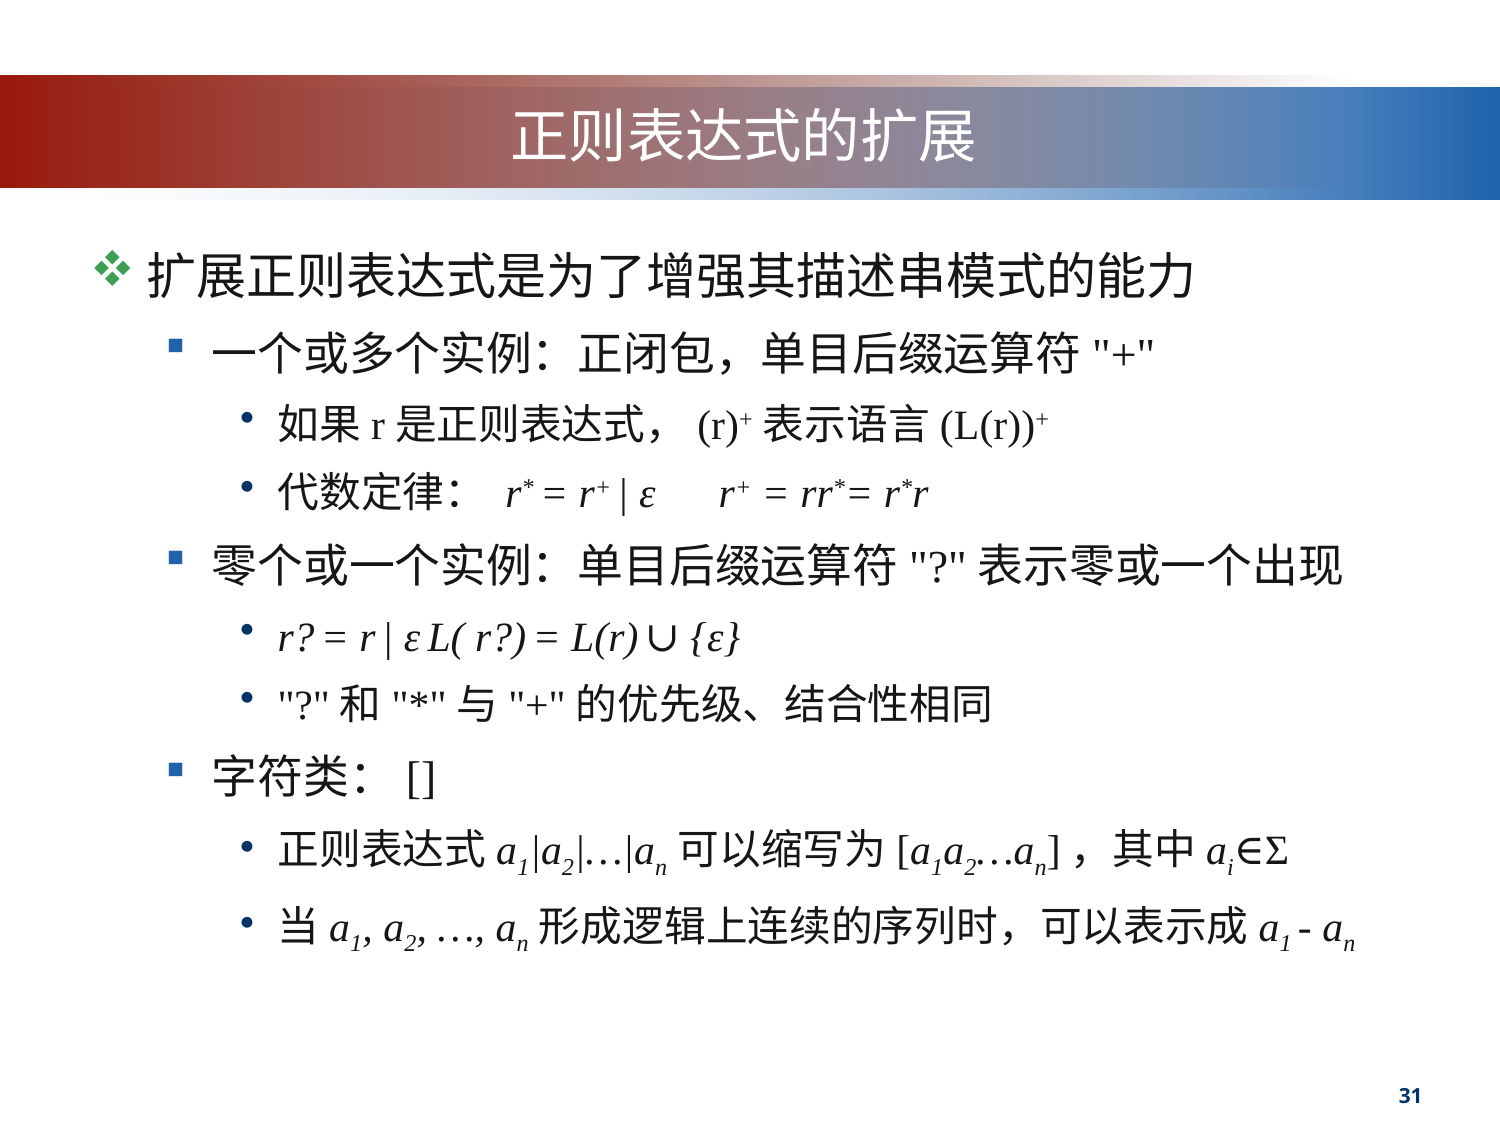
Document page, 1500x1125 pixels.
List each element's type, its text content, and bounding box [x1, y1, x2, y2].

title 正则表达式的扩展 [137, 87, 1351, 181]
list 扩展正则表达式是为了增强其描述串模式的能力 一个或多个实例：正闭包，单目后缀运算符"+" 如果r是正则表达式，(r)+表示语言(L(r))+ 代数定律： r* = r+ | ε r+ = rr*= r*r 零个或一个实例：单目后缀运算符"?"表示零或一个出现 r? = r | ε L( r?) = L(r) ∪ {ε} "?"和"*"与"+"的优先级、结合性相同 字符类：[] 正则表达式a1|a2|…|an可以缩写为[a1a2…an]，其中ai∈Σ 当a1, a2, …, an形成逻辑上连续的序列时，可以表示成a1 - an [74, 224, 1426, 1061]
slide_number 31 [1087, 1074, 1438, 1117]
